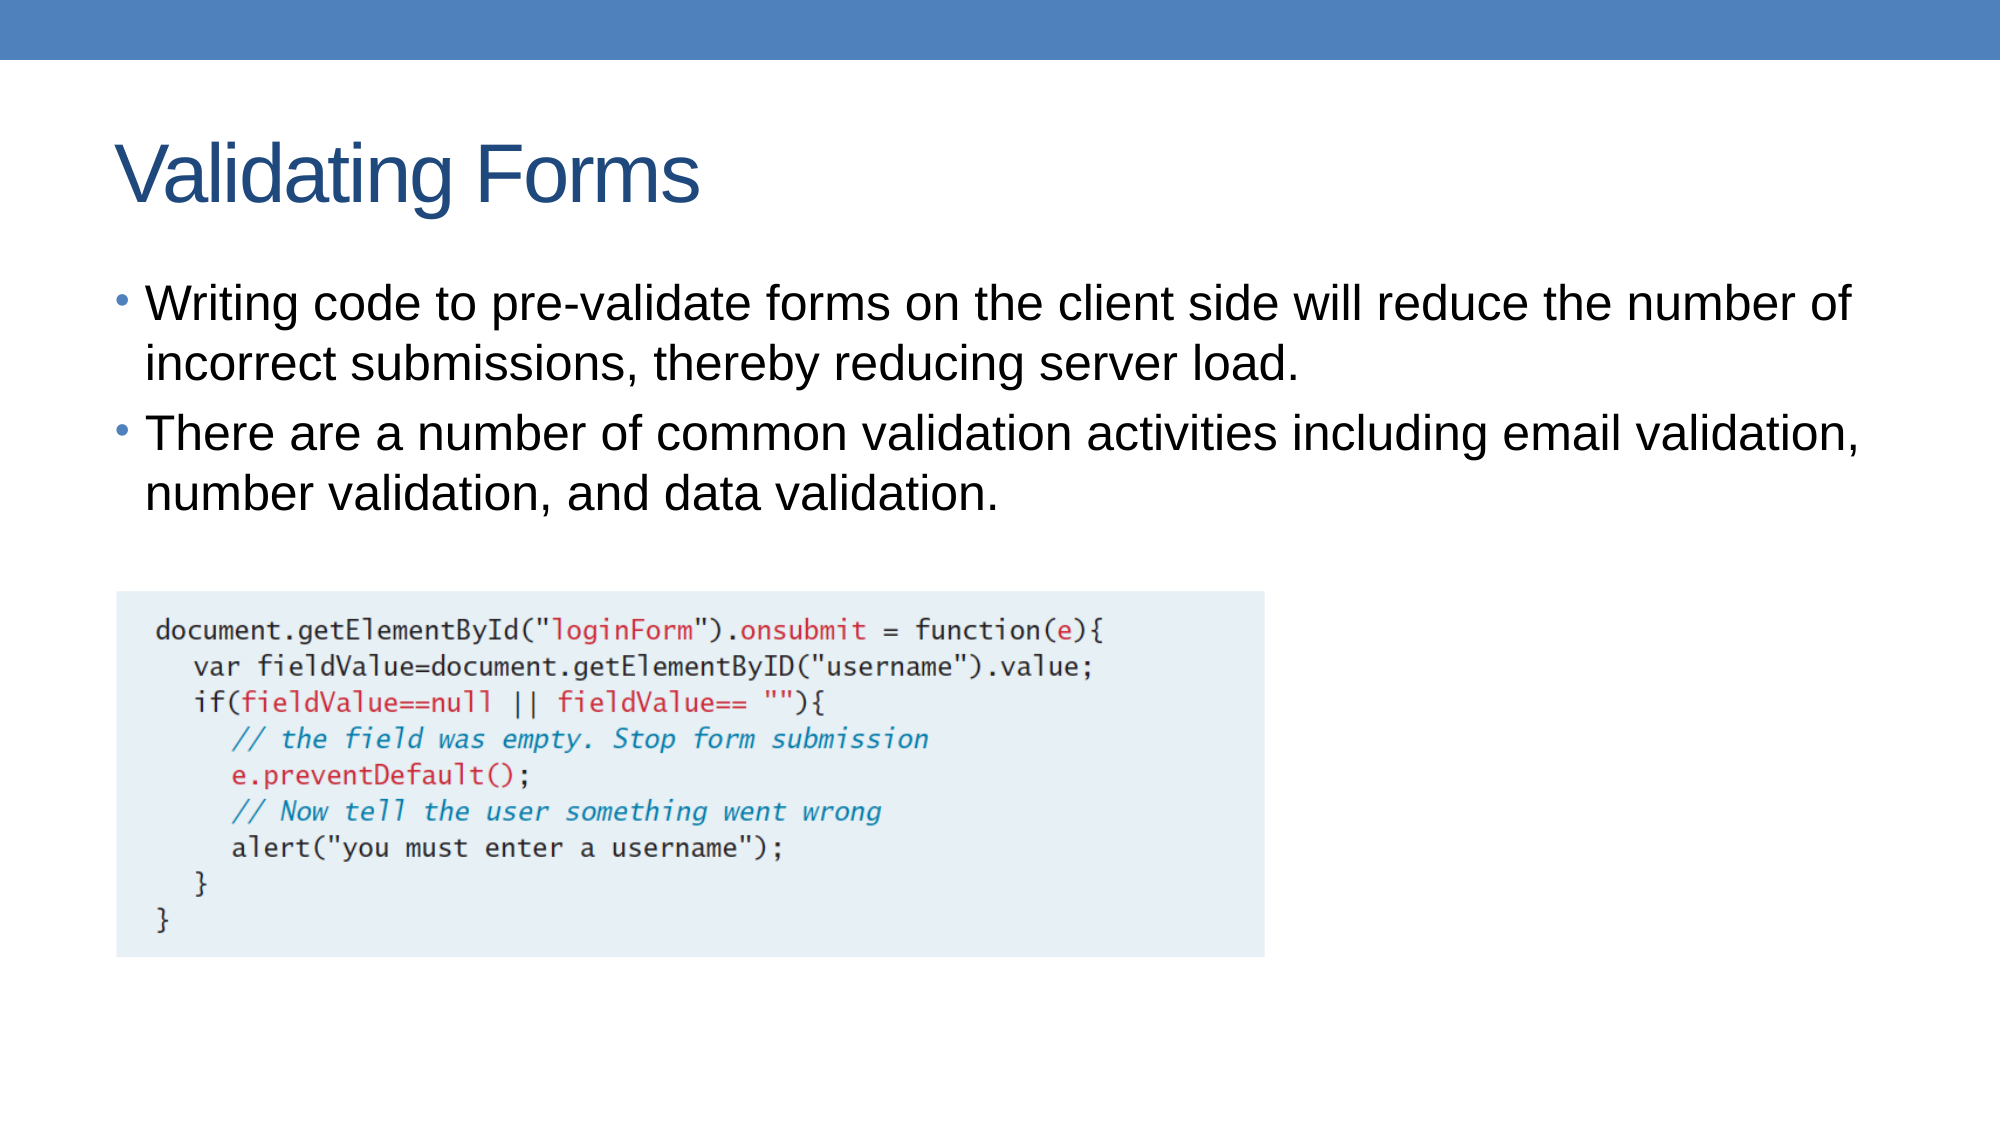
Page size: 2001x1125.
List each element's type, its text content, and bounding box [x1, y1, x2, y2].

list Writing code to pre-validate forms on the client side will reduce the number of incorrect submissions, thereby reducing server load. There are a number of common validation activities including email validation, number validation, and data validation. [99, 262, 1900, 1063]
picture [99, 381, 1274, 962]
title Validating Forms [99, 87, 1900, 250]
